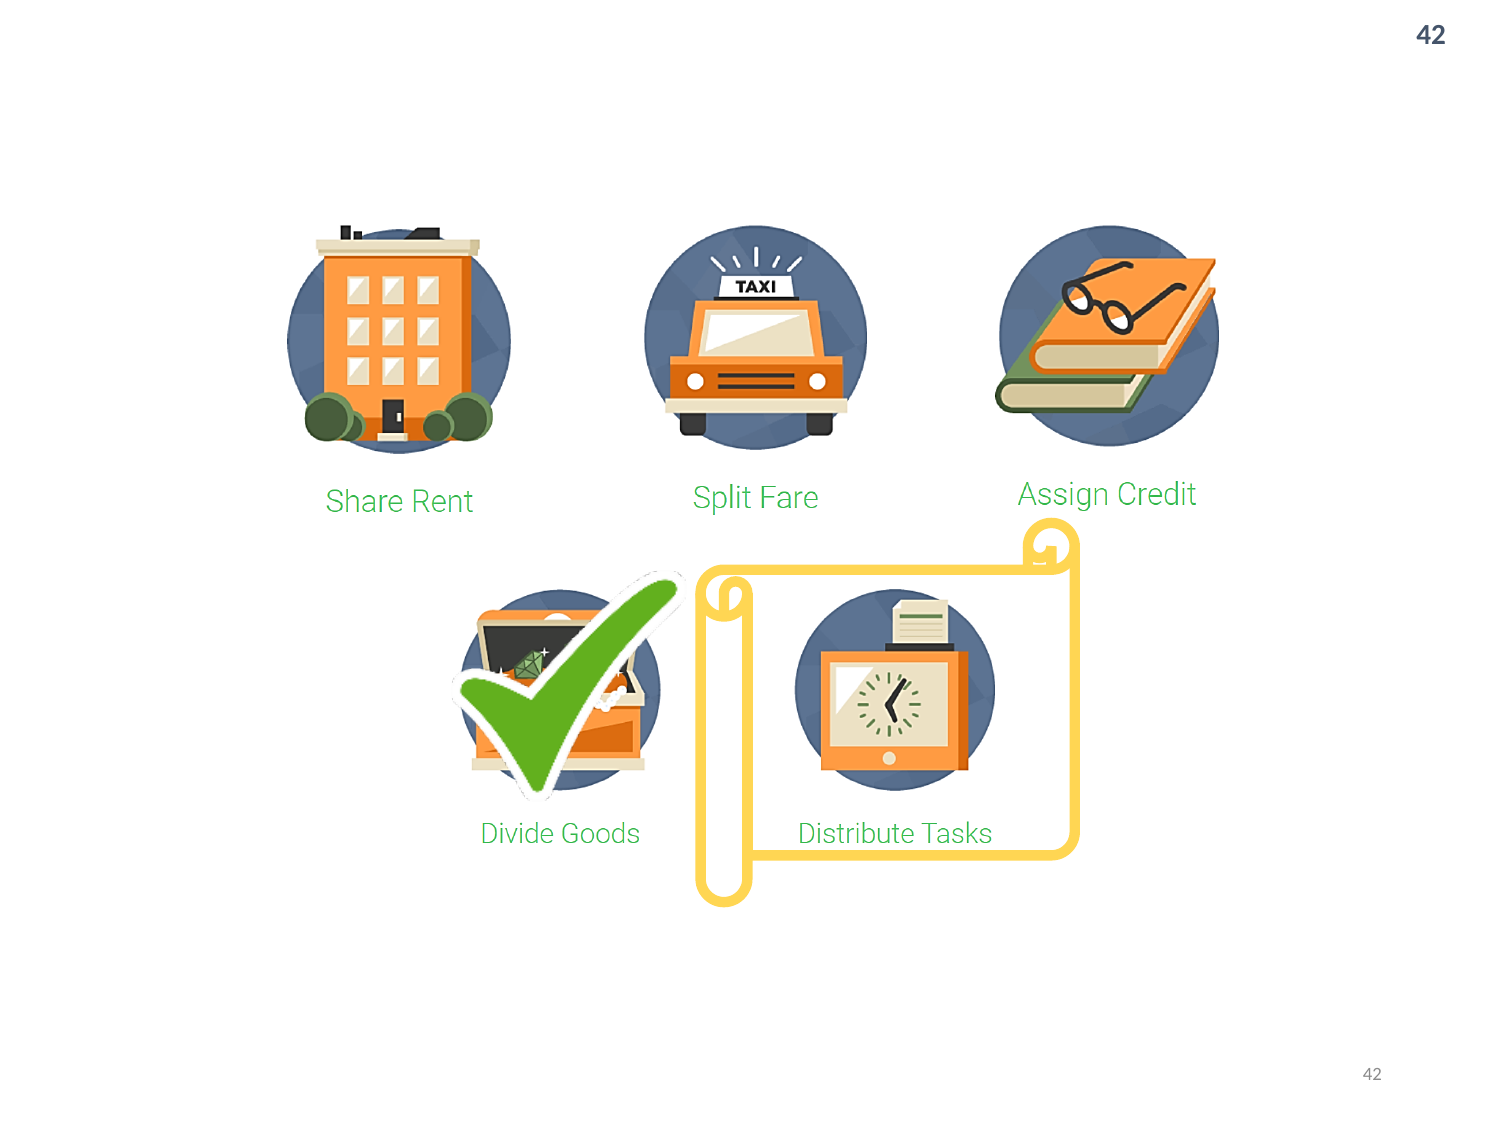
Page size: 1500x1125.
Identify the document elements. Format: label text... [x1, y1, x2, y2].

text_box [699, 537, 1076, 904]
picture [141, 190, 1376, 537]
slide_number 42 [1059, 1042, 1397, 1103]
picture [432, 570, 687, 865]
picture [758, 570, 1013, 865]
